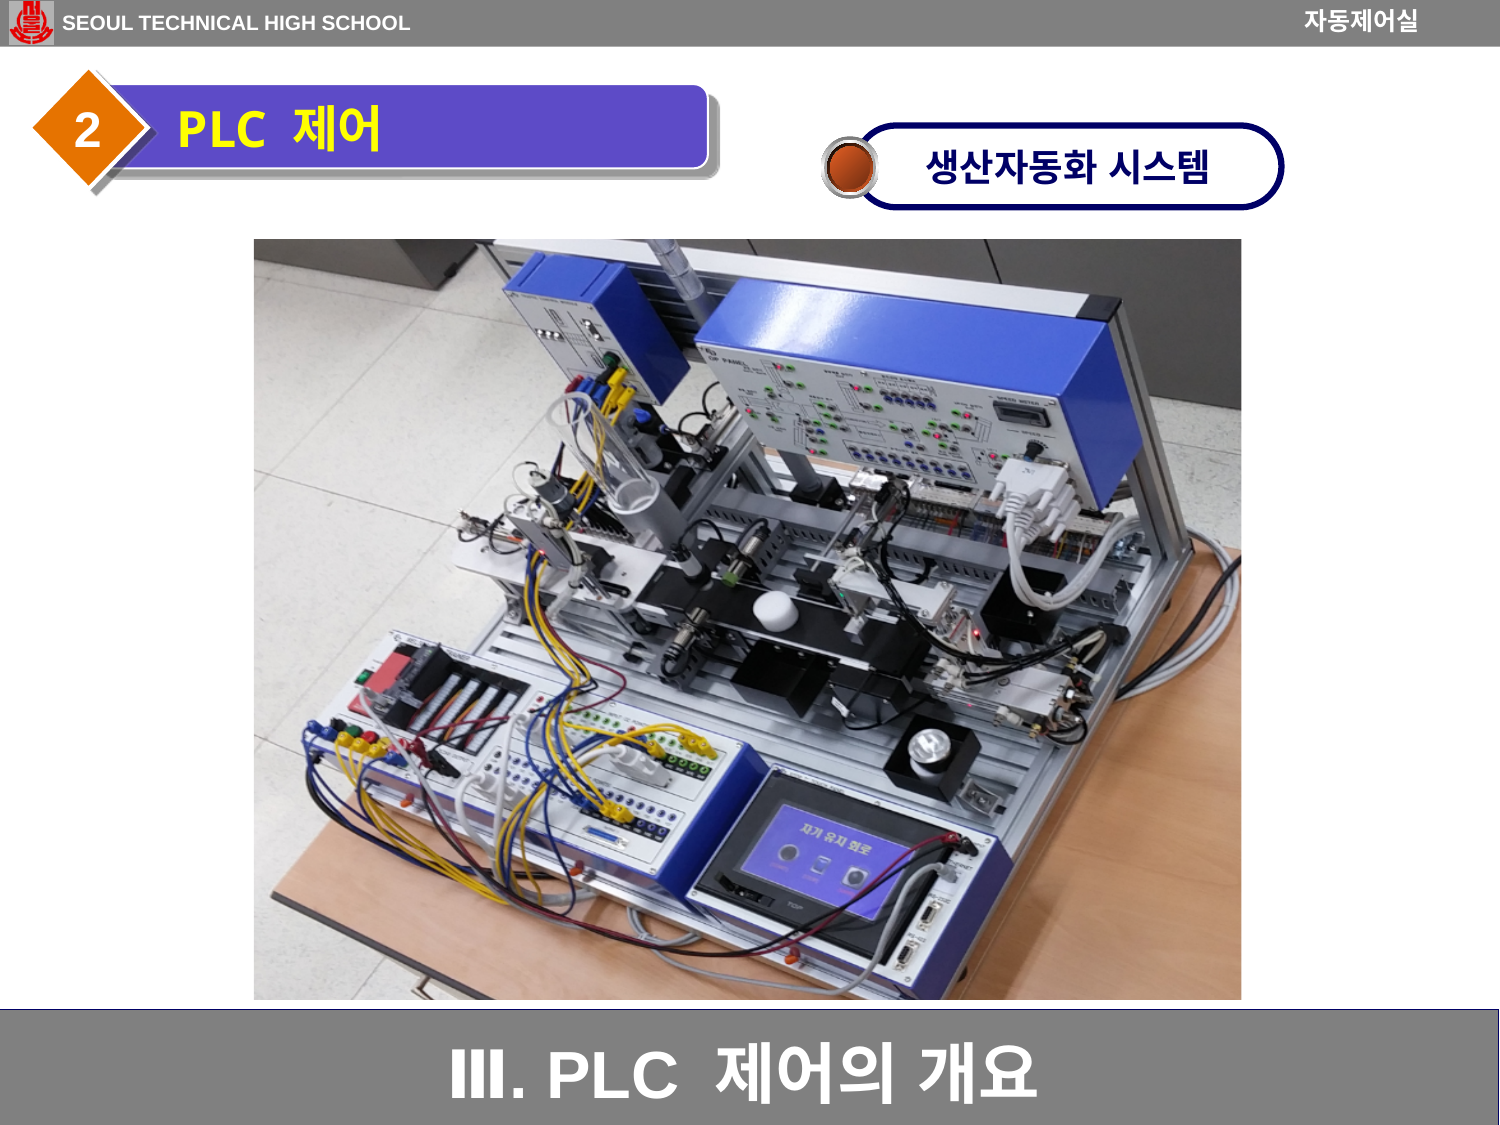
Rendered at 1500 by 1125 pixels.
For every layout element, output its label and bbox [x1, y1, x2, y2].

text_box [820, 125, 1282, 208]
text_box [29, 66, 709, 190]
picture [253, 239, 1242, 1000]
picture [9, 1, 54, 45]
